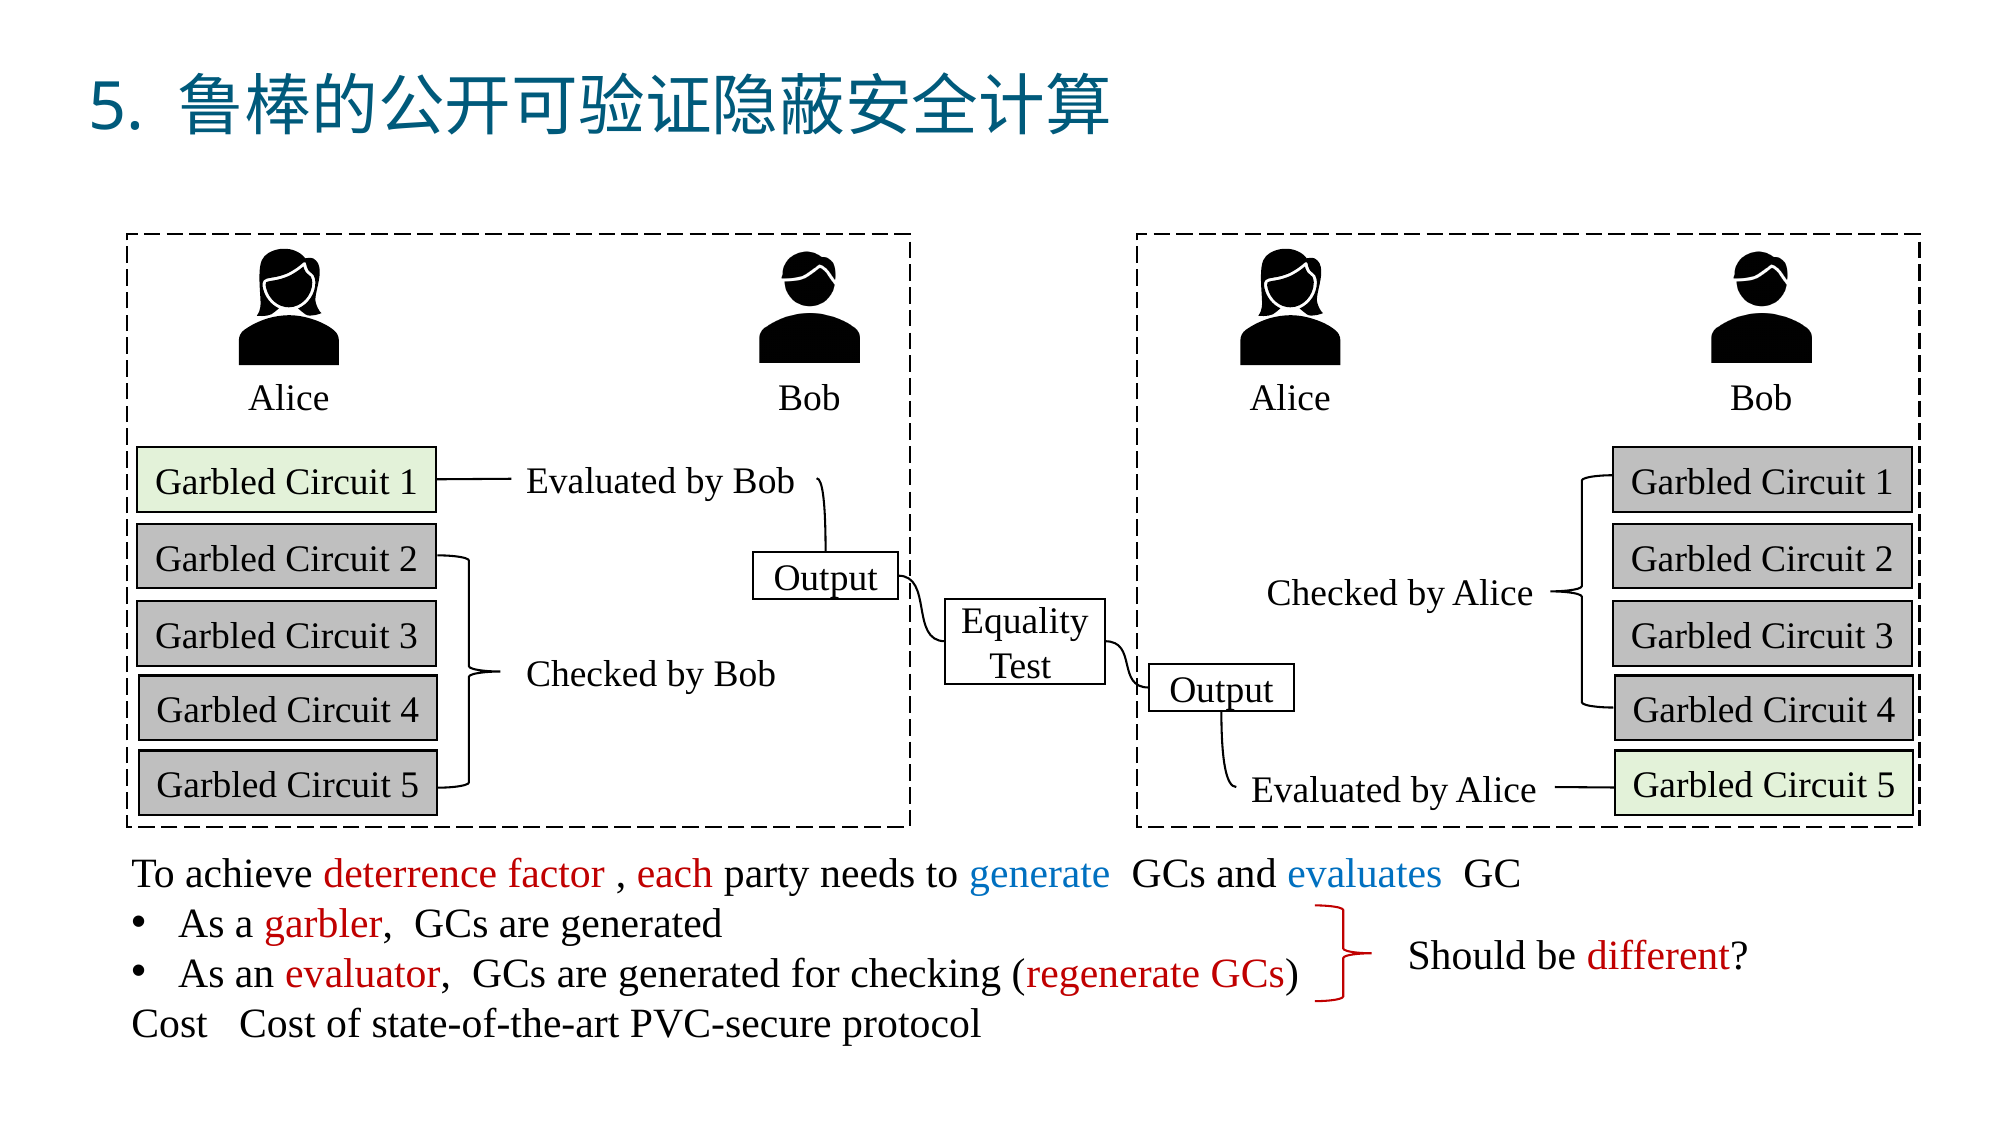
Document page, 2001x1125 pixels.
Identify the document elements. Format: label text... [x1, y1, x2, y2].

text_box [183, 248, 395, 427]
text_box [127, 234, 910, 827]
text_box [1136, 234, 1920, 827]
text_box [1105, 641, 1149, 688]
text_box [1185, 248, 1396, 427]
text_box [1685, 234, 1836, 427]
text_box Equality Test [944, 598, 1106, 684]
text_box 5. 鲁棒的公开可验证隐蔽安全计算 [73, 55, 1128, 150]
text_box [1314, 905, 1769, 1002]
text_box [752, 477, 899, 600]
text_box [898, 592, 945, 642]
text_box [1148, 664, 1295, 789]
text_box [734, 234, 885, 427]
